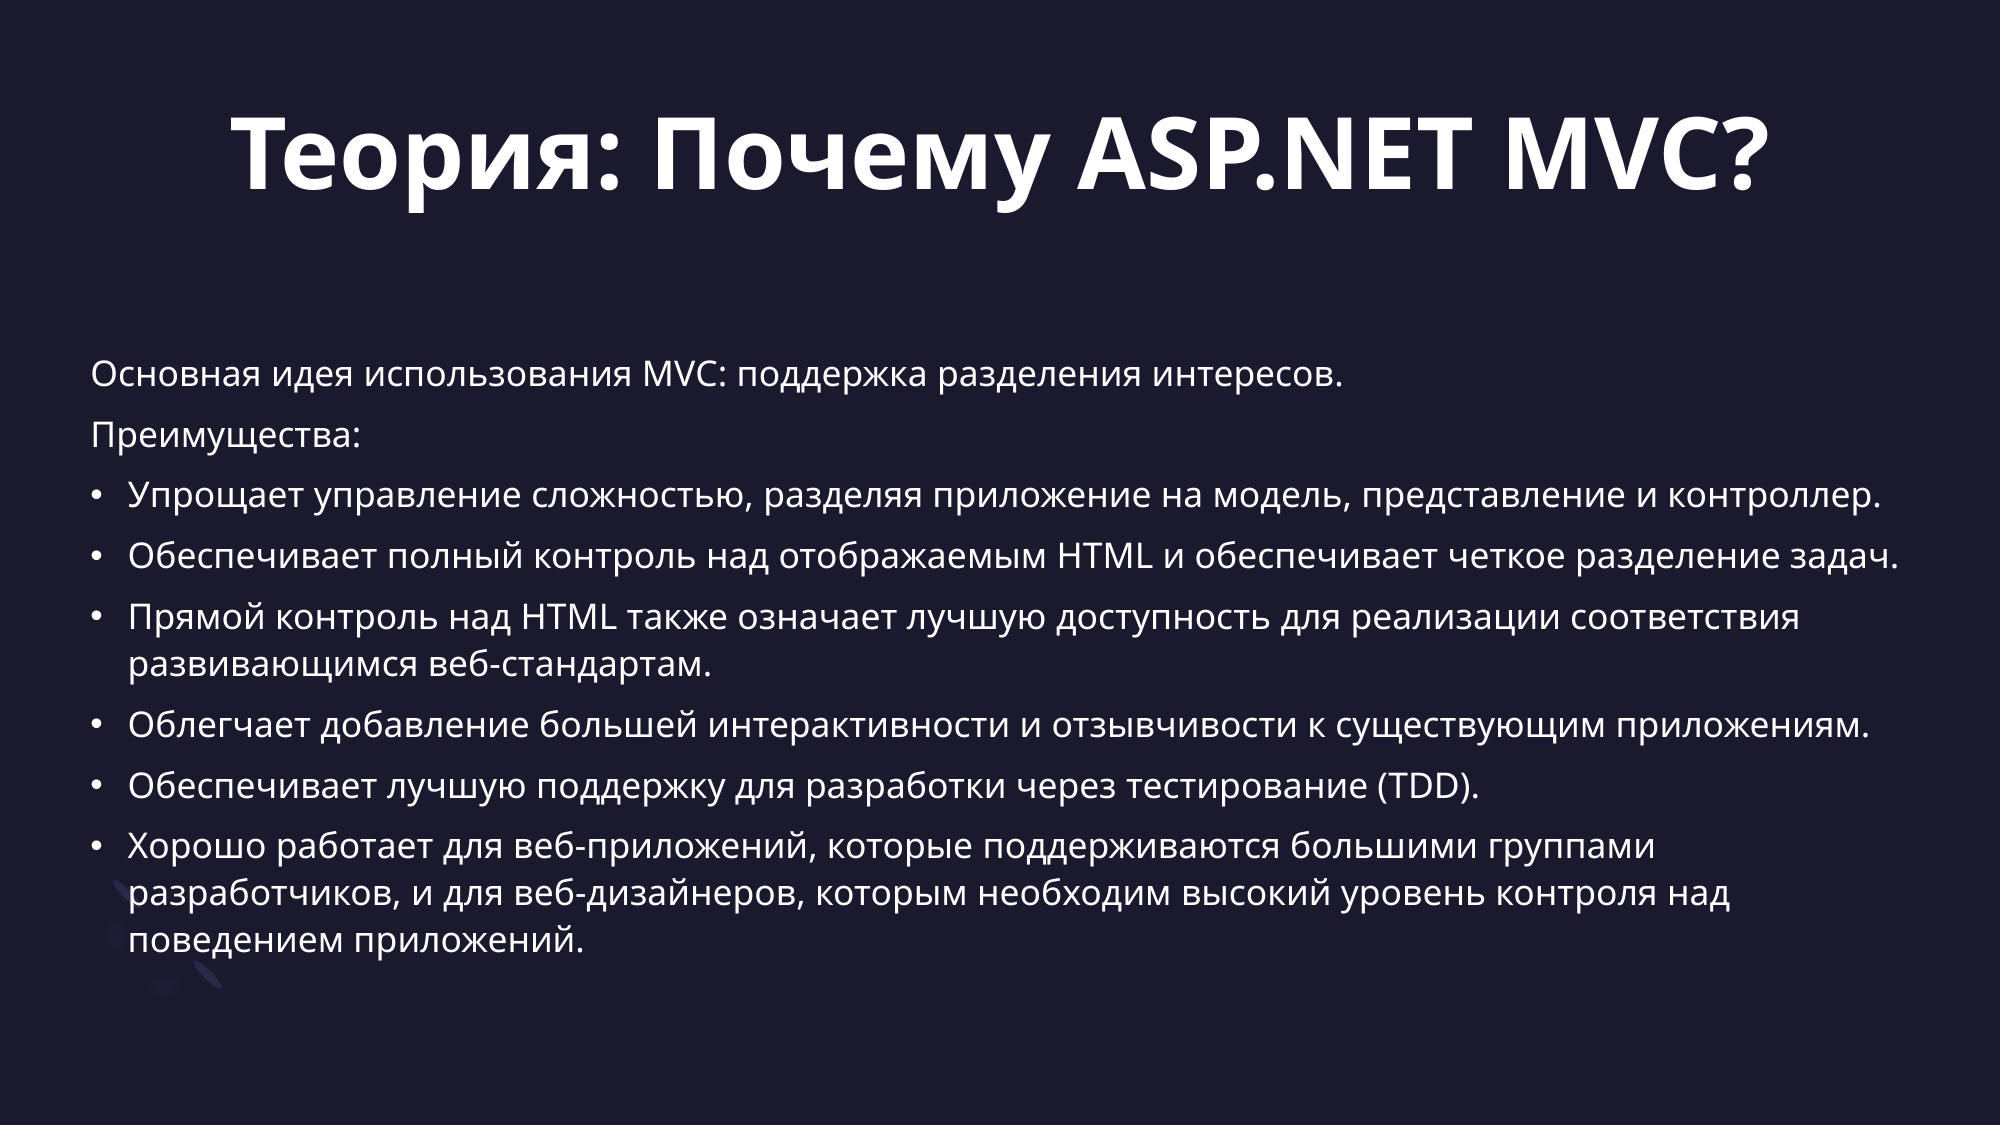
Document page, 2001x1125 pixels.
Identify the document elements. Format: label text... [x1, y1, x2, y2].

title Теория: Почему ASP.NET MVC? [90, 90, 1910, 309]
list Основная идея использования MVC: поддержка разделения интересов. Преимущества: Упрощает управление сложностью, разделяя приложение на модель, представление и контроллер. Обеспечивает полный контроль над отображаемым HTML и обеспечивает четкое разделение задач. Прямой контроль над HTML также означает лучшую доступность для реализации соответствия развивающимся веб-стандартам. Облегчает добавление большей интерактивности и отзывчивости к существующим приложениям. Обеспечивает лучшую поддержку для разработки через тестирование (TDD). Хорошо работает для веб-приложений, которые поддерживаются большими группами разработчиков, и для веб-дизайнеров, которым необходим высокий уровень контроля над поведением приложений. [90, 346, 1910, 1000]
